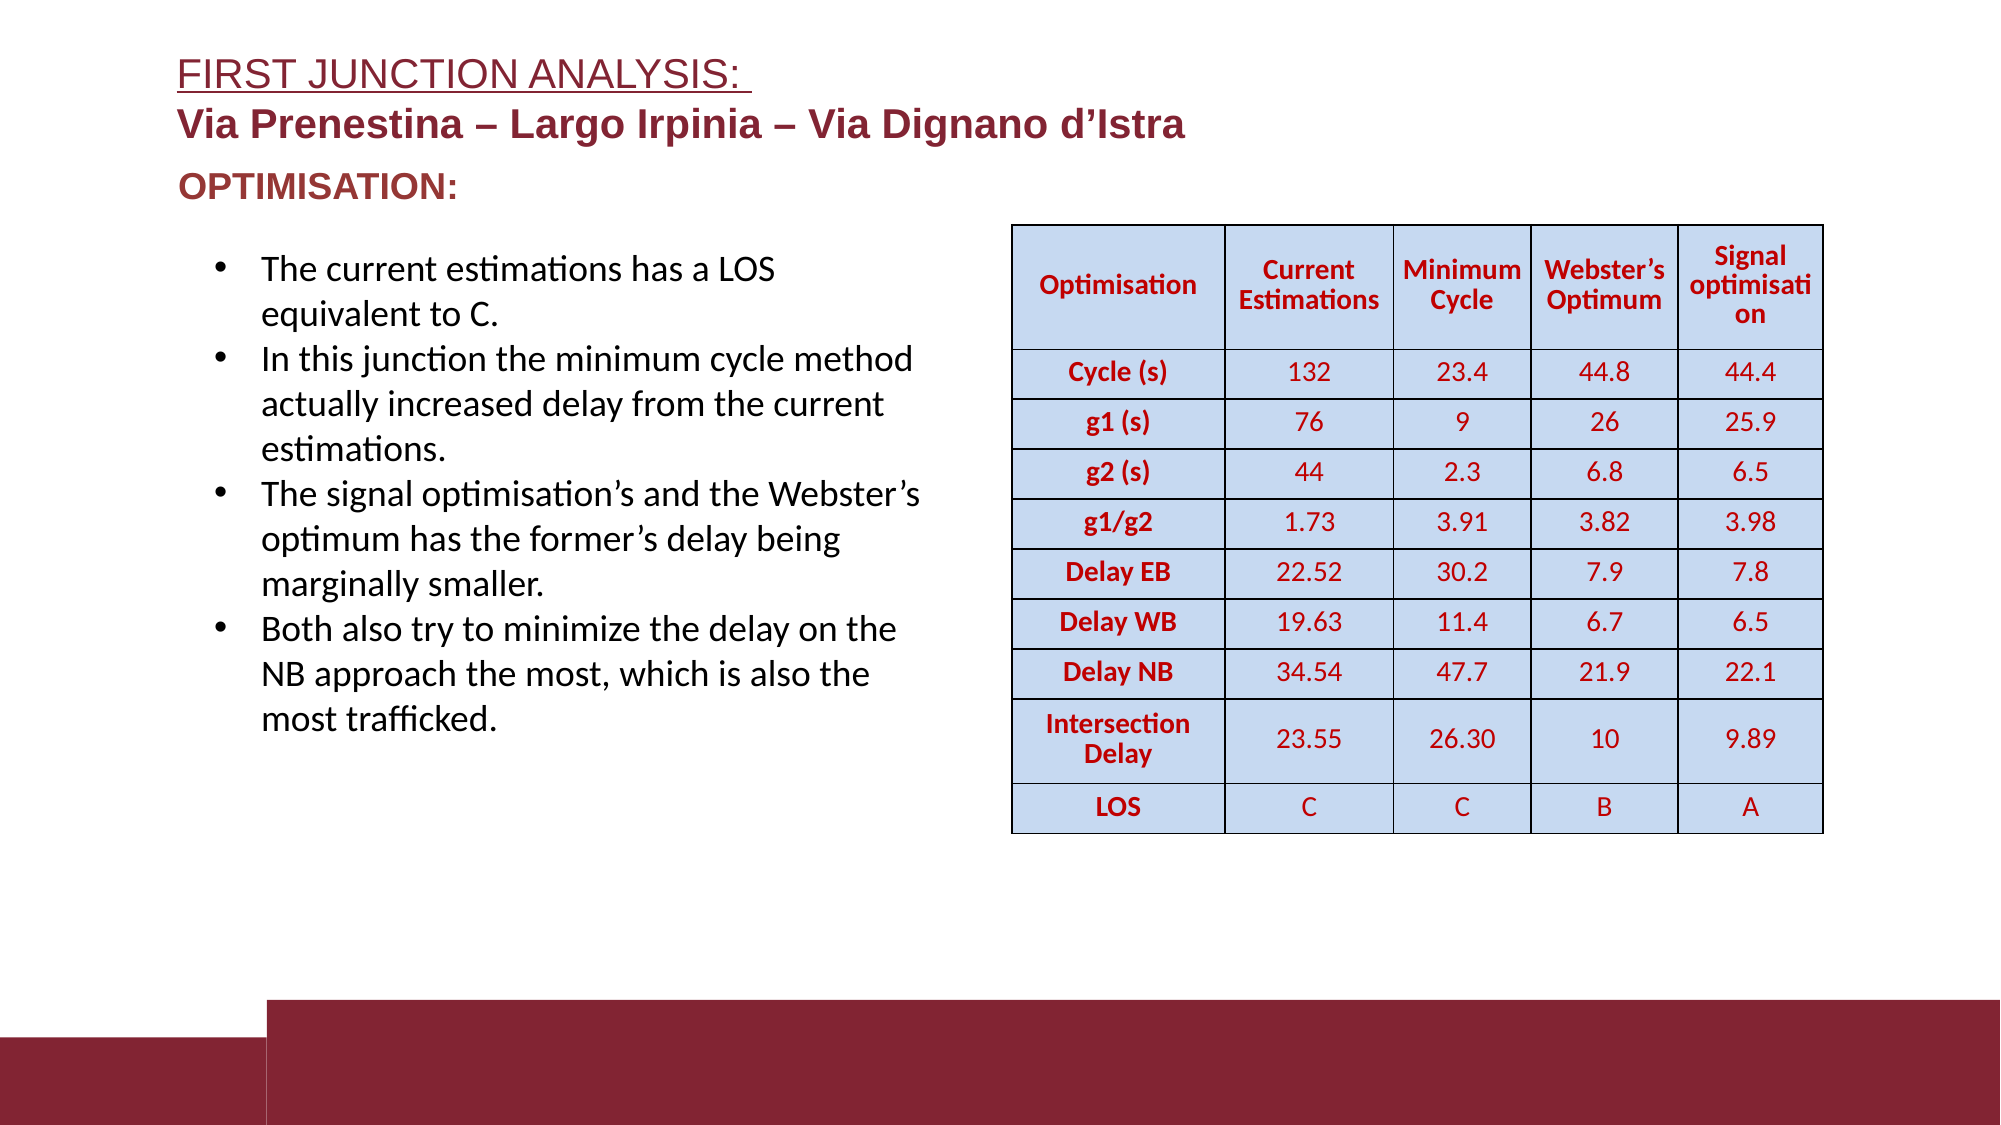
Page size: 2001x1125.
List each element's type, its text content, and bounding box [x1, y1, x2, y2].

table_header Signal optimisation [1679, 226, 1822, 349]
table_cell 9.89 [1679, 700, 1822, 783]
table_cell 23.4 [1394, 350, 1530, 398]
table_cell 11.4 [1394, 600, 1530, 648]
table_cell 26 [1532, 400, 1677, 448]
table_cell A [1679, 784, 1822, 833]
title FIRST JUNCTION ANALYSIS: Via Prenestina – Largo Irpinia – Via Dignano d’Istra [176, 46, 1824, 148]
table_cell 44 [1226, 450, 1393, 498]
table_cell 6.8 [1532, 450, 1677, 498]
table_cell Cycle (s) [1013, 350, 1224, 398]
table_header Current Estimations [1226, 226, 1393, 349]
table_cell Intersection Delay [1013, 700, 1224, 783]
table_cell 76 [1226, 400, 1393, 448]
table_cell LOS [1013, 784, 1224, 833]
table_cell g1 (s) [1013, 400, 1224, 448]
table_cell C [1394, 784, 1530, 833]
text_box OPTIMISATION: [163, 154, 1087, 215]
table_cell Delay NB [1013, 650, 1224, 698]
table_cell 7.9 [1532, 550, 1677, 598]
table_cell 30.2 [1394, 550, 1530, 598]
table_cell 1.73 [1226, 500, 1393, 548]
table_cell 26.30 [1394, 700, 1530, 783]
table_cell 34.54 [1226, 650, 1393, 698]
table_cell 23.55 [1226, 700, 1393, 783]
table_cell 47.7 [1394, 650, 1530, 698]
table_cell 2.3 [1394, 450, 1530, 498]
table_cell 3.91 [1394, 500, 1530, 548]
table_cell g1/g2 [1013, 500, 1224, 548]
table_cell 3.82 [1532, 500, 1677, 548]
table_cell Delay WB [1013, 600, 1224, 648]
table_cell 21.9 [1532, 650, 1677, 698]
table_cell 132 [1226, 350, 1393, 398]
table_cell C [1226, 784, 1393, 833]
table_cell 44.4 [1679, 350, 1822, 398]
table_cell 44.8 [1532, 350, 1677, 398]
table_cell Delay EB [1013, 550, 1224, 598]
table_header Webster’s Optimum [1532, 226, 1677, 349]
table_header Optimisation [1013, 226, 1224, 349]
table_cell g2 (s) [1013, 450, 1224, 498]
table_cell 6.7 [1532, 600, 1677, 648]
table_cell B [1532, 784, 1677, 833]
list The current estimations has a LOS equivalent to C. In this junction the minimum cycle method actually increased delay from the current estimations. The signal optimisation’s and the Webster’s optimum has the former’s delay being marginally smaller. Both also try to minimize the delay on the NB approach the most, which is also the most trafficked. [176, 244, 945, 790]
table_cell 10 [1532, 700, 1677, 783]
table_cell 7.8 [1679, 550, 1822, 598]
table_header Minimum Cycle [1394, 226, 1530, 349]
table_cell 25.9 [1679, 400, 1822, 448]
table_cell 22.52 [1226, 550, 1393, 598]
table_cell 6.5 [1679, 600, 1822, 648]
table_cell 22.1 [1679, 650, 1822, 698]
table_cell 3.98 [1679, 500, 1822, 548]
table_cell 9 [1394, 400, 1530, 448]
table_cell 6.5 [1679, 450, 1822, 498]
table_cell 19.63 [1226, 600, 1393, 648]
